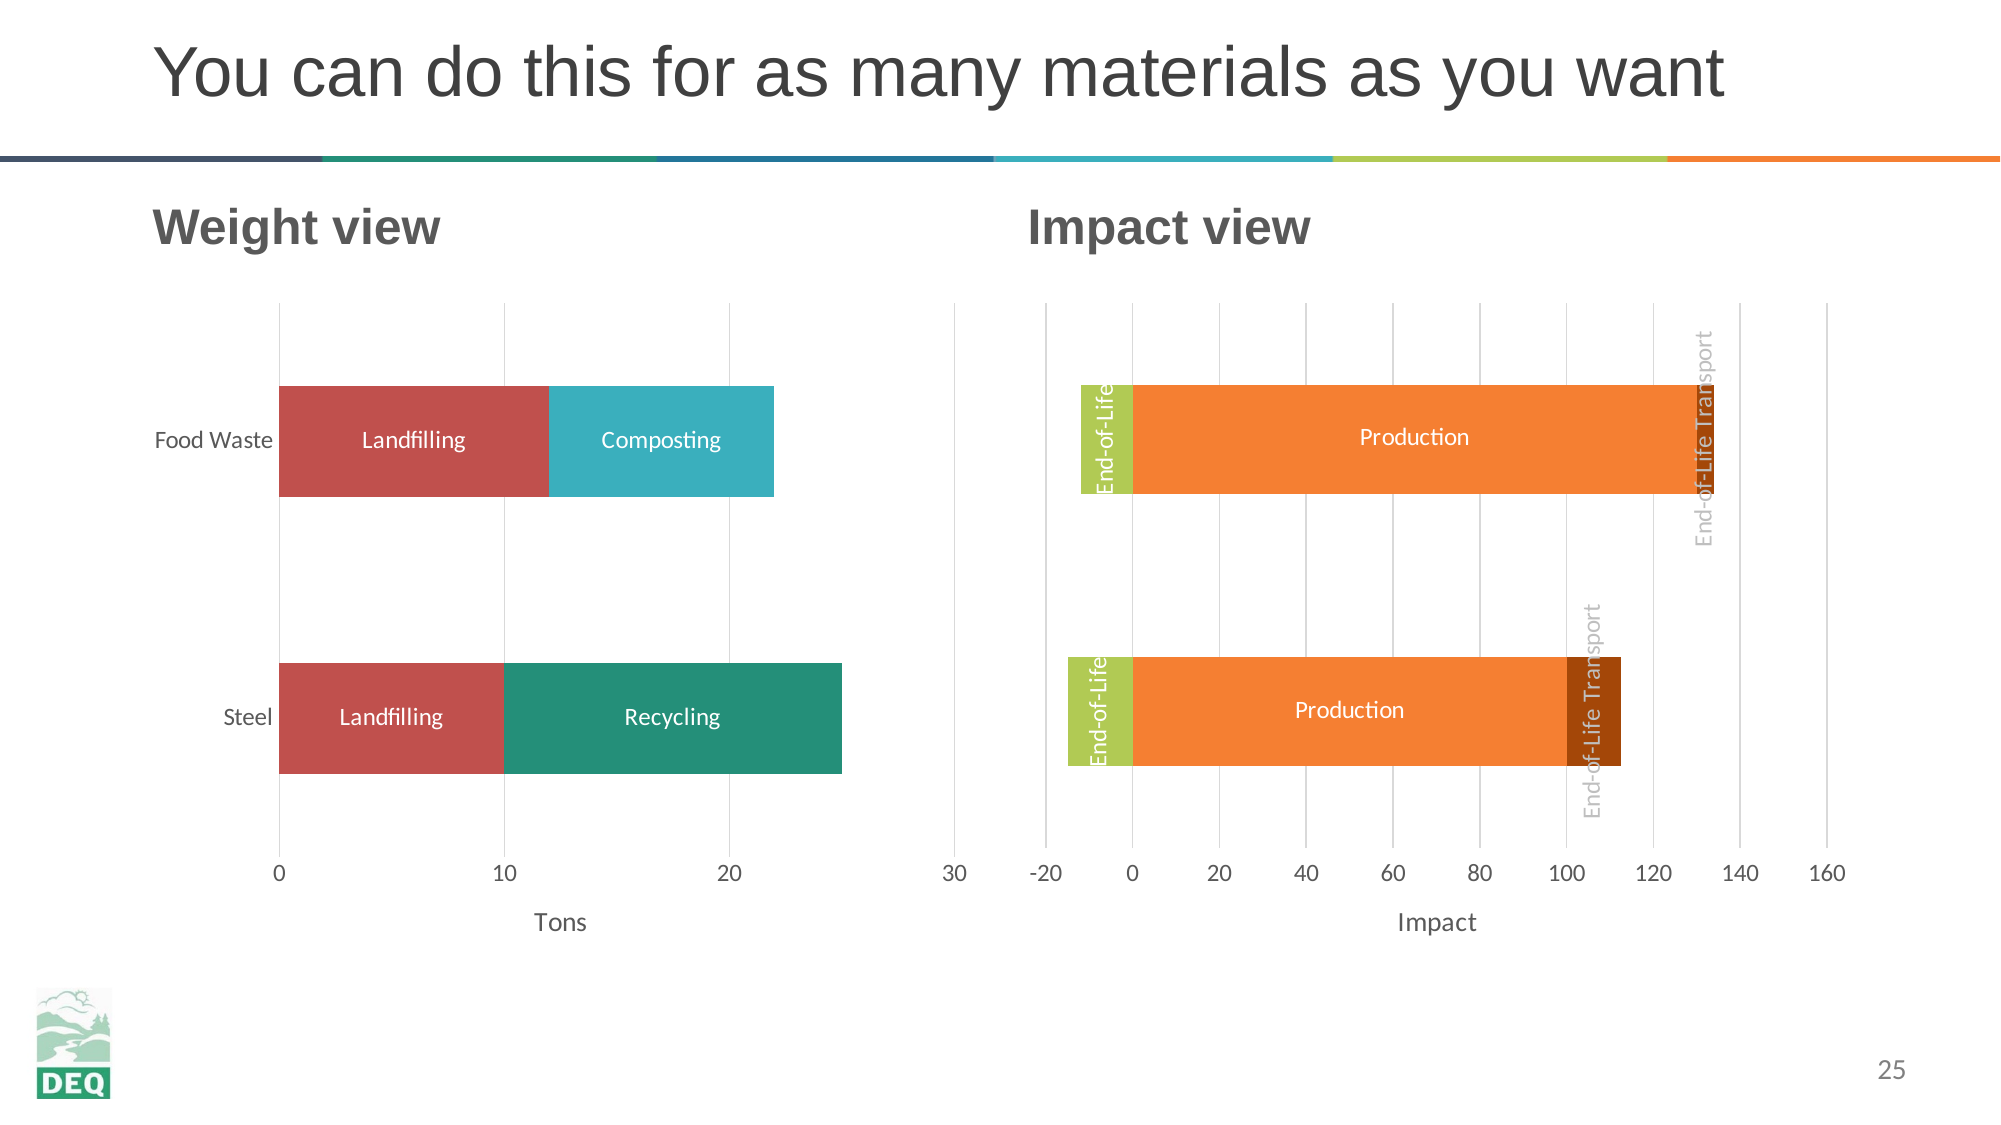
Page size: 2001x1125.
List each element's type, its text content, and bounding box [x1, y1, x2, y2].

chart [137, 289, 984, 973]
list Impact view [1012, 164, 1863, 263]
list Weight view [137, 164, 984, 263]
chart [1012, 289, 1863, 973]
picture [0, 156, 2001, 162]
slide_number 25 [1862, 1042, 1978, 1103]
title You can do this for as many materials as you want [137, 0, 1863, 146]
picture [15, 987, 128, 1099]
